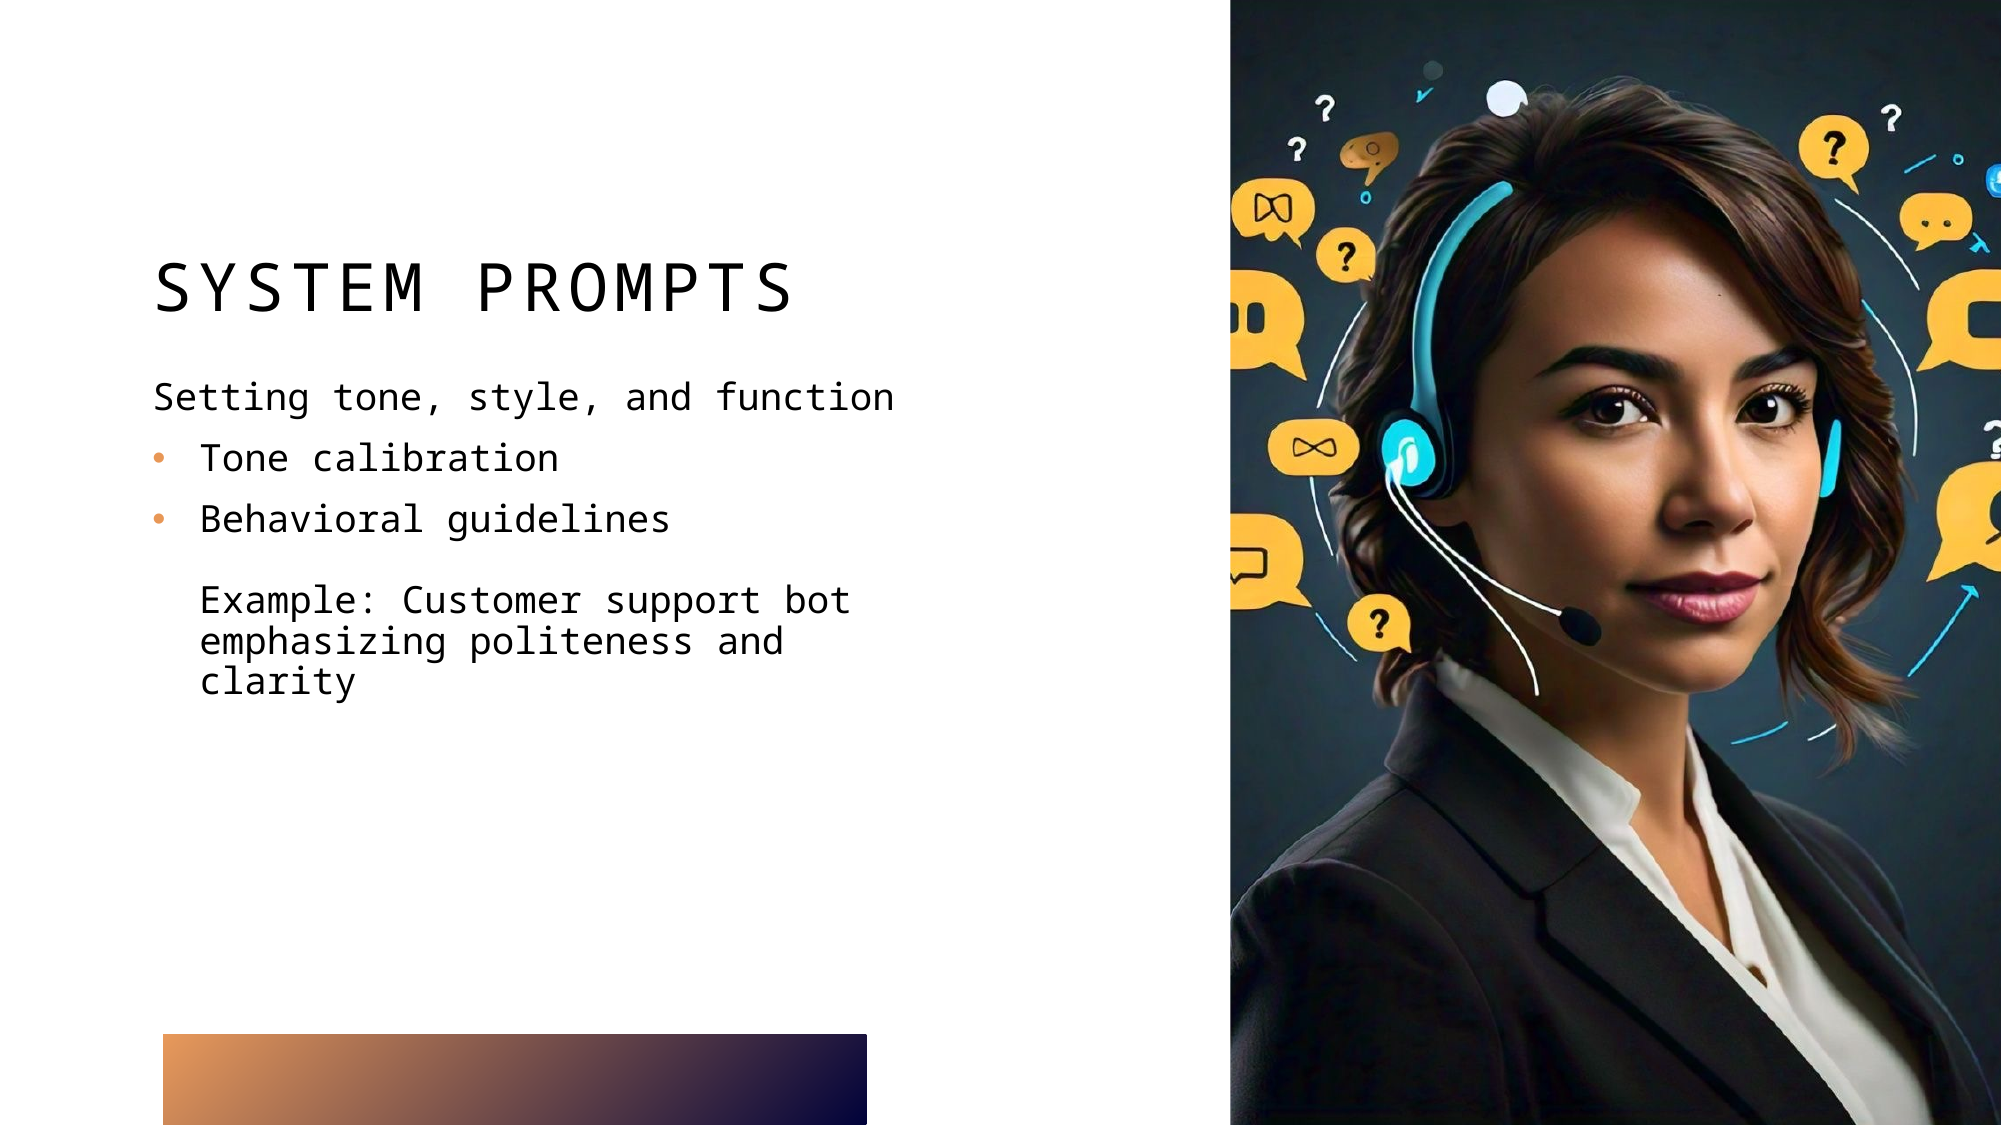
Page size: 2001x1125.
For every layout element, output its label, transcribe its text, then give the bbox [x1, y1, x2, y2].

title System Prompts [137, 73, 1150, 333]
list Setting tone, style, and function Tone calibration Behavioral guidelines Example: Customer support bot emphasizing politeness and clarity [137, 370, 941, 1011]
picture [1229, 0, 2001, 1125]
